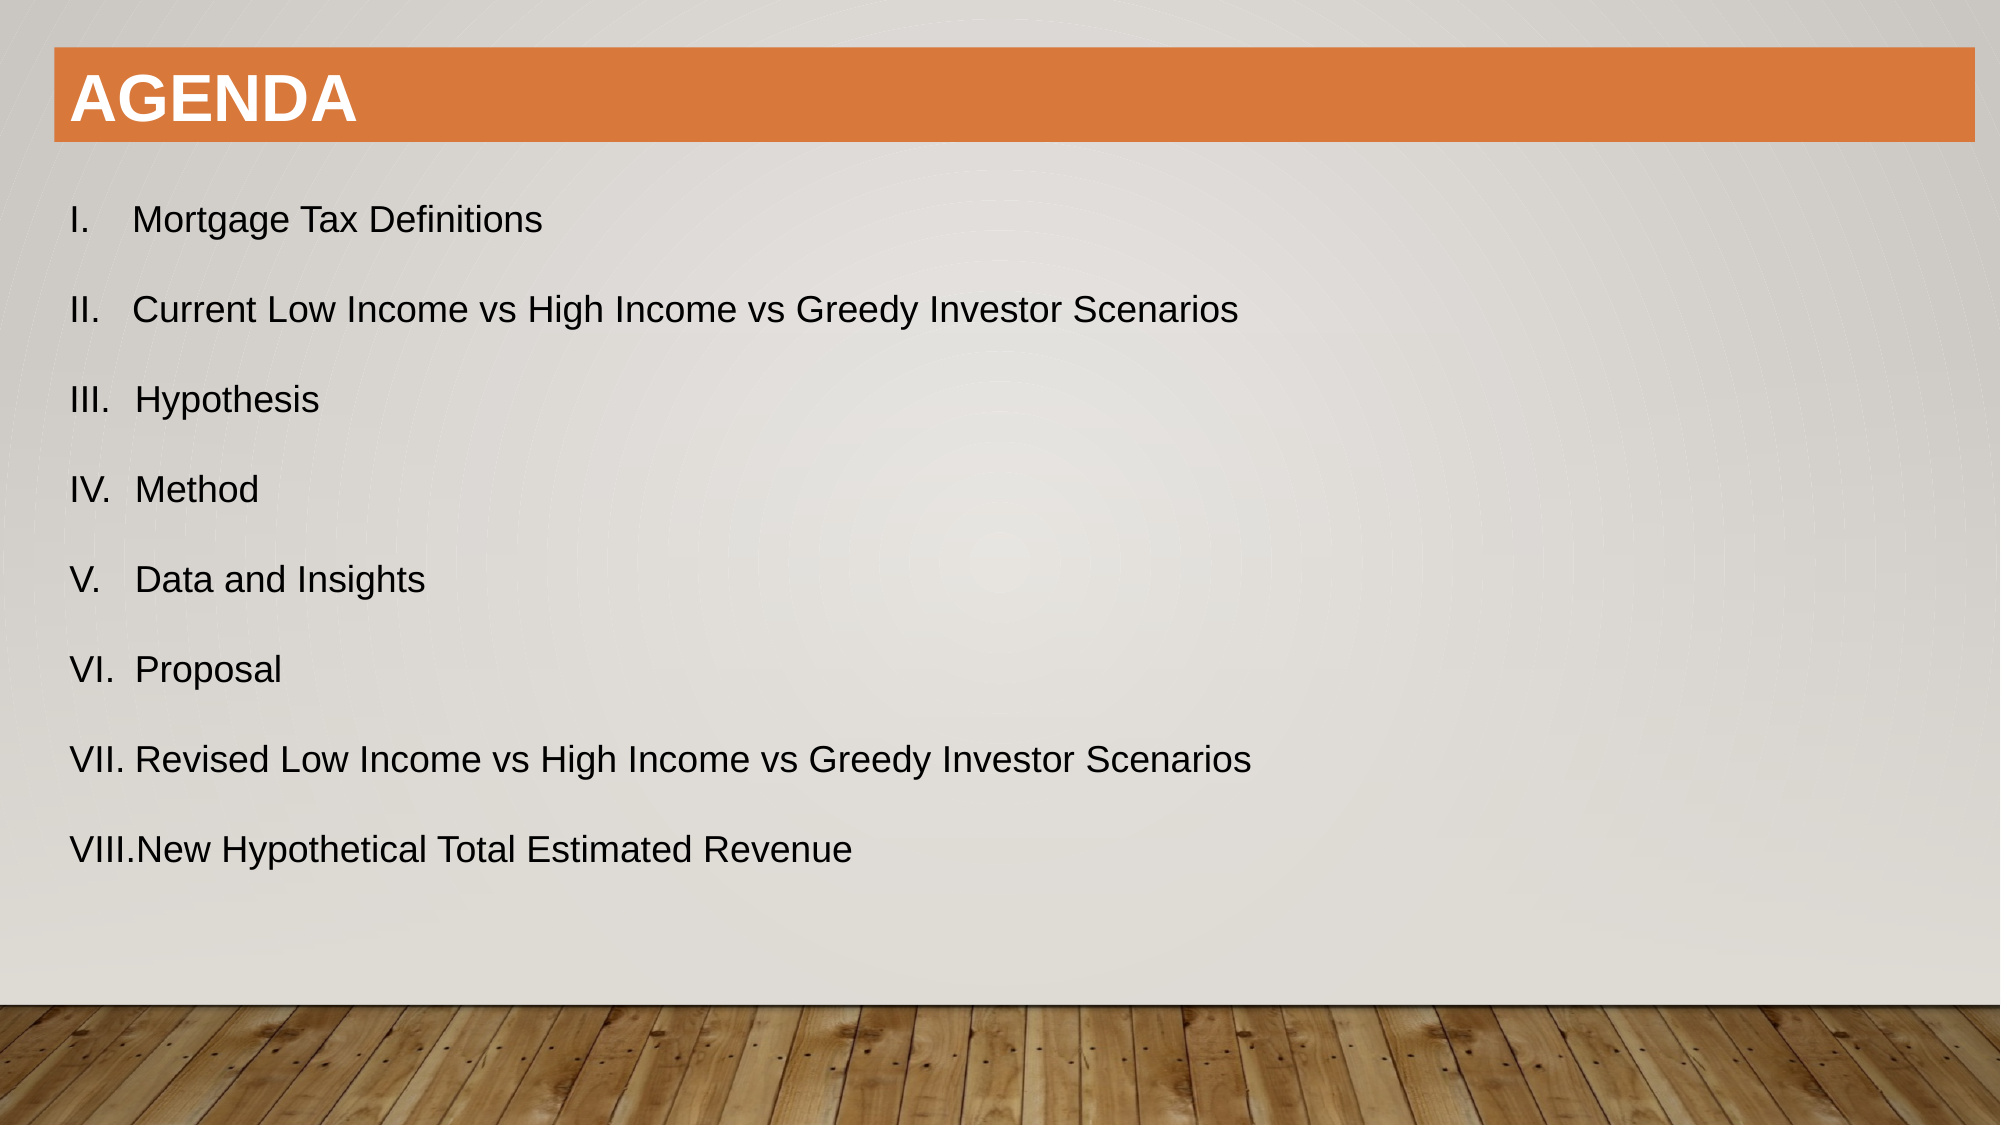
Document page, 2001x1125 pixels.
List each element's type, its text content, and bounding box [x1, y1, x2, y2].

picture [0, 1005, 2000, 1125]
text_box AGENDA [54, 47, 1975, 142]
text_box I. Mortgage Tax Definitions II. Current Low Income vs High Income vs Greedy Investor Scenarios Hypothesis Method Data and Insights Proposal Revised Low Income vs High Income vs Greedy Investor Scenarios New Hypothetical Total Estimated Revenue [54, 188, 1564, 923]
